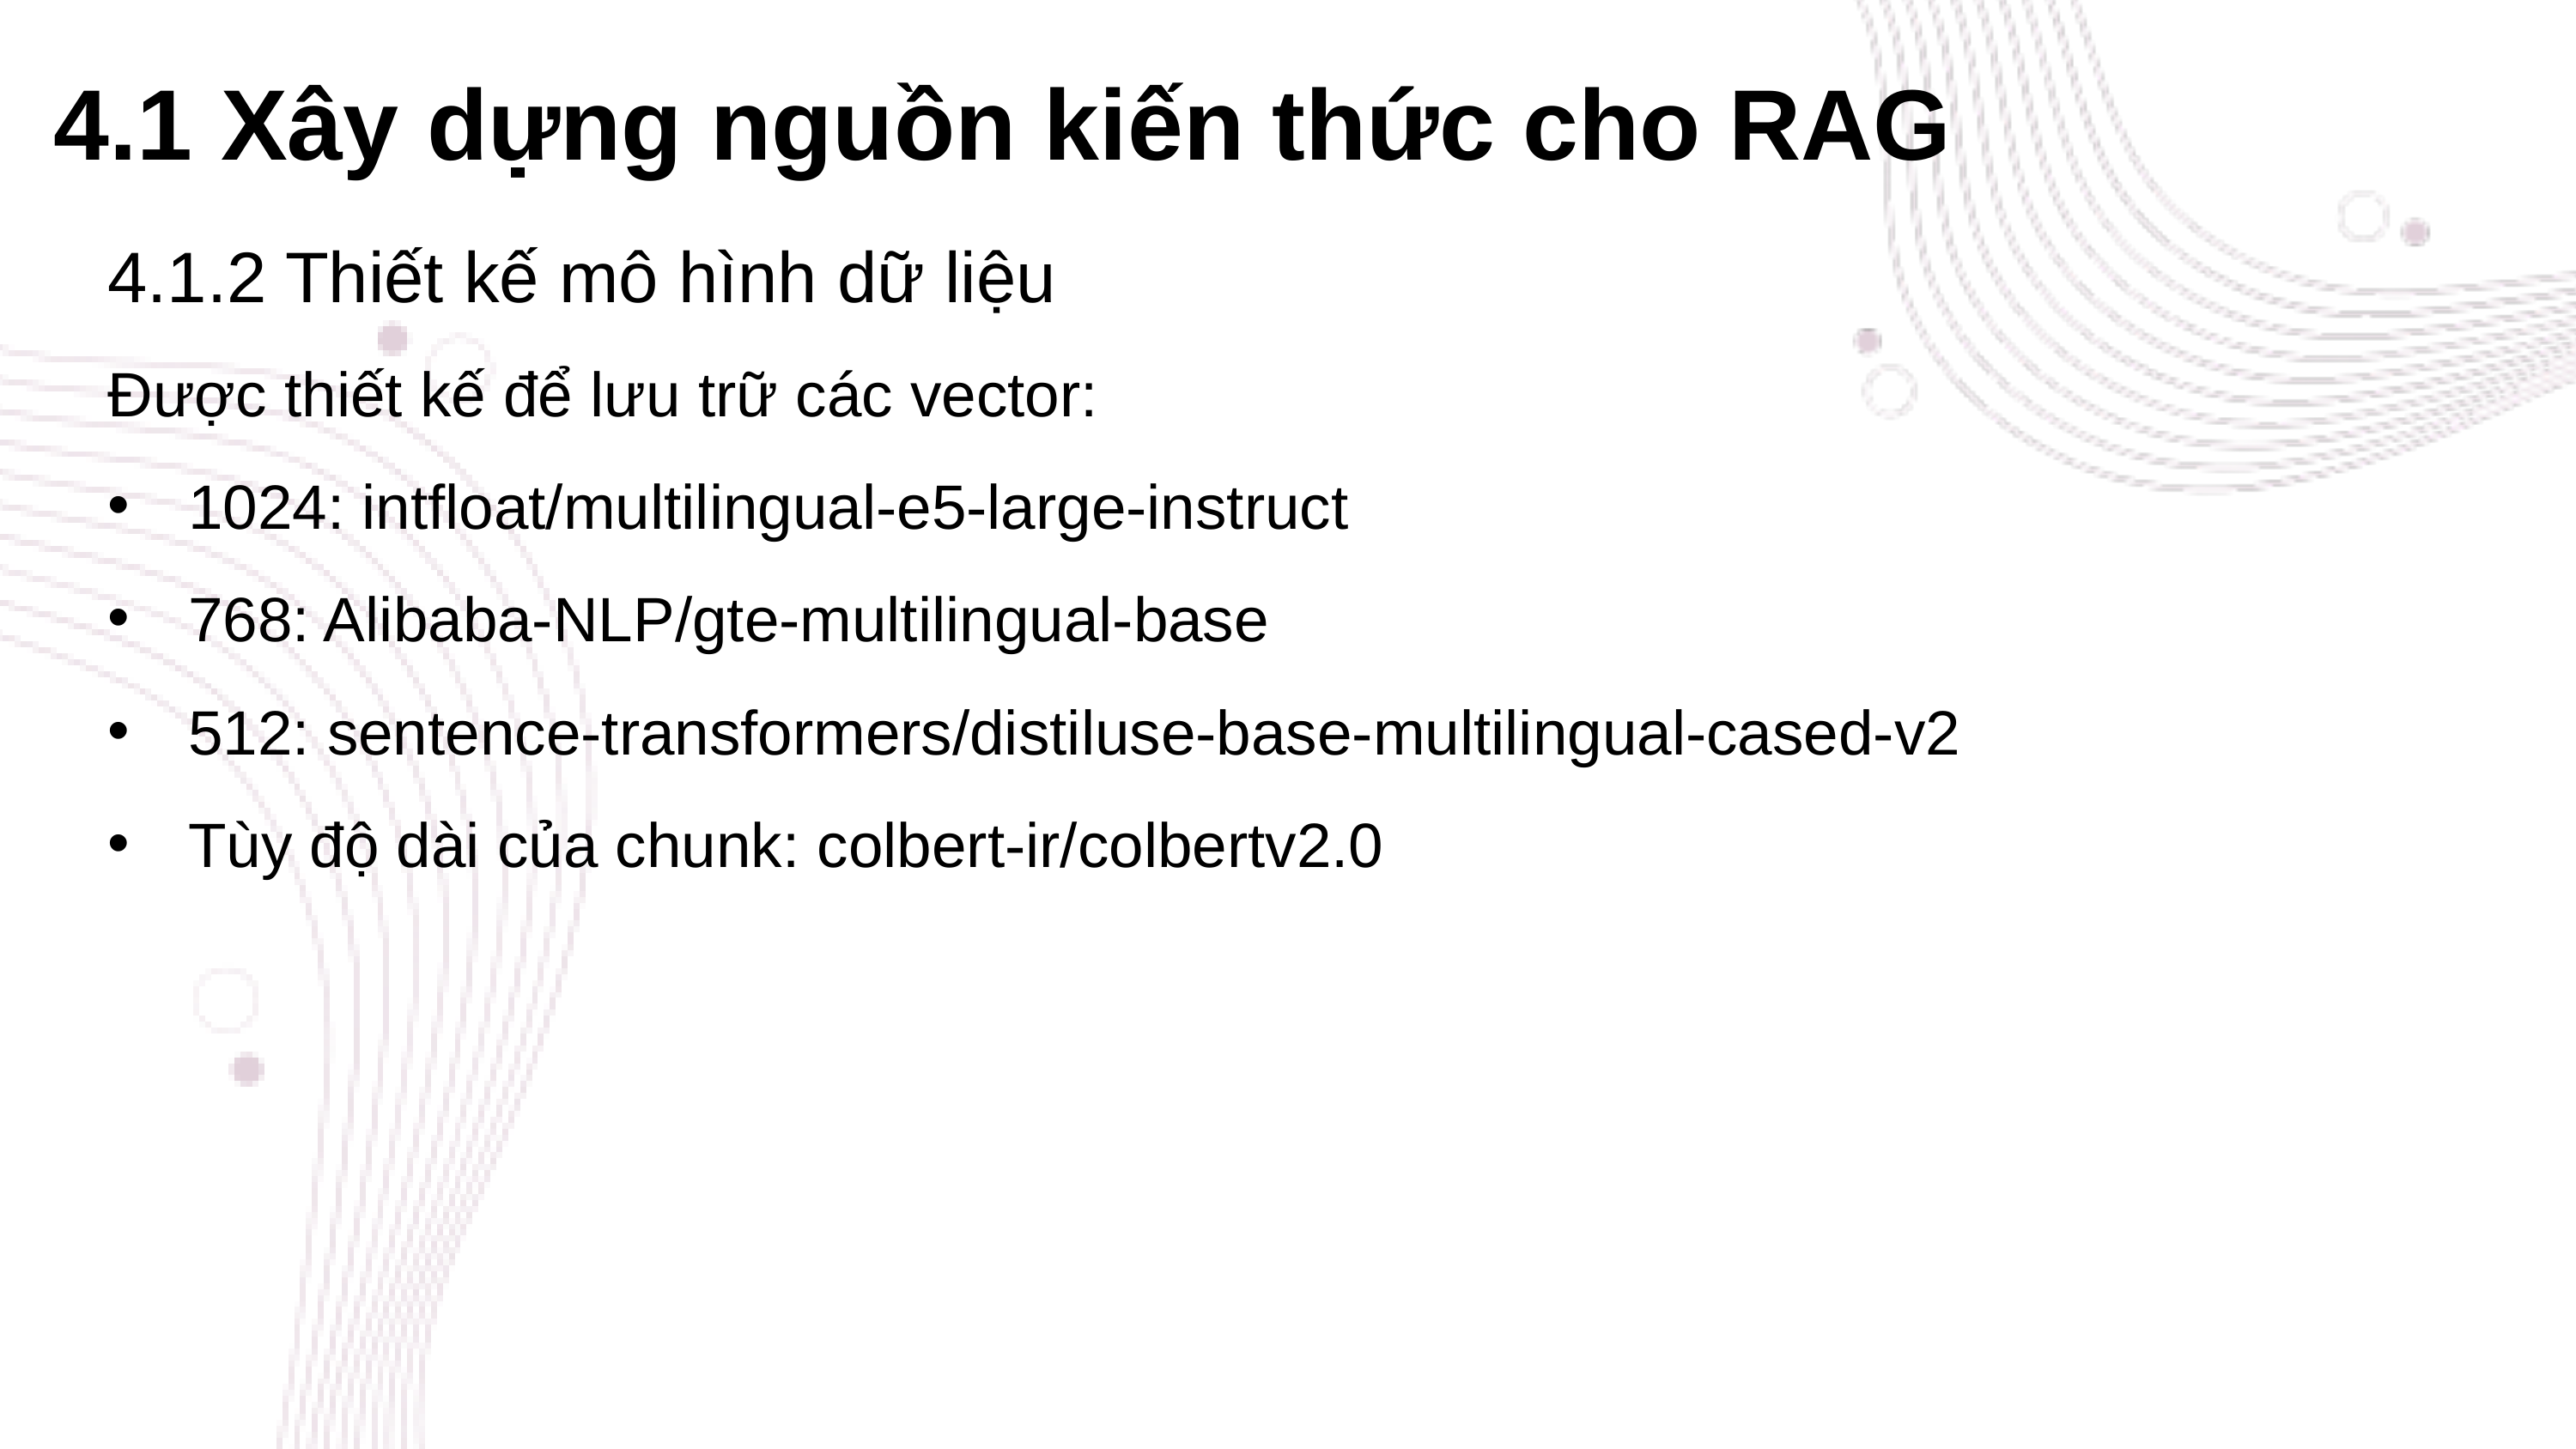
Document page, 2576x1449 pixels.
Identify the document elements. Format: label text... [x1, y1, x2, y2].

picture [0, 219, 616, 1449]
text_box 4.1.2 Thiết kế mô hình dữ liệu Được thiết kế để lưu trữ các vector: 1024: intfloat/multilingual-e5-large-instruct 768: Alibaba-NLP/gte-multilingual-base 512: sentence-transformers/distiluse-base-multilingual-cased-v2 Tùy độ dài của chunk: colbert-ir/colbertv2.0 [70, 187, 2506, 1334]
text_box 4.1 Xây dựng nguồn kiến thức cho RAG [53, 0, 1969, 180]
picture [1780, 0, 2576, 704]
